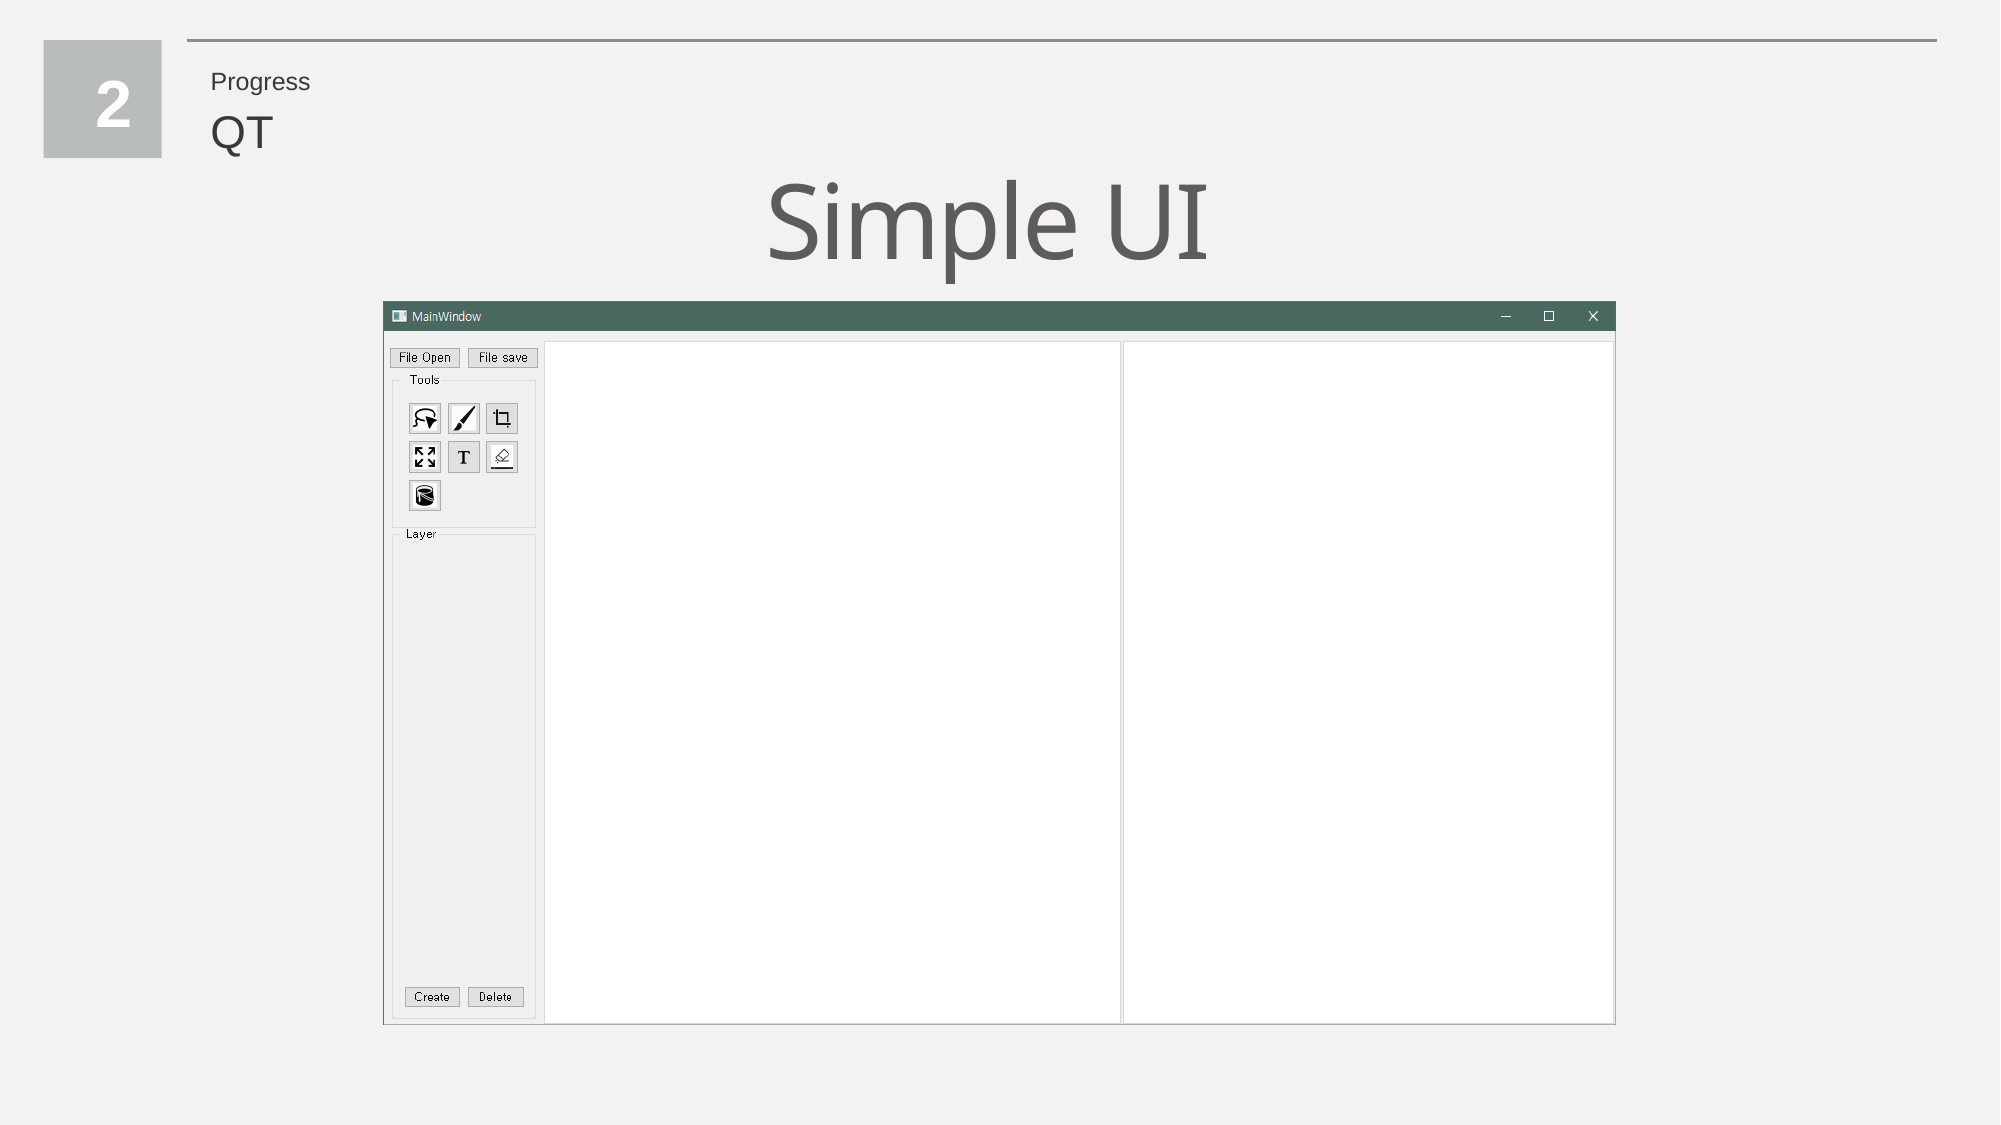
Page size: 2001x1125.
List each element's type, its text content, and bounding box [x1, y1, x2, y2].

text_box 2 [80, 52, 123, 148]
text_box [194, 57, 377, 167]
picture [383, 301, 1616, 1025]
text_box Simple UI [750, 147, 1250, 288]
text_box [42, 39, 163, 159]
